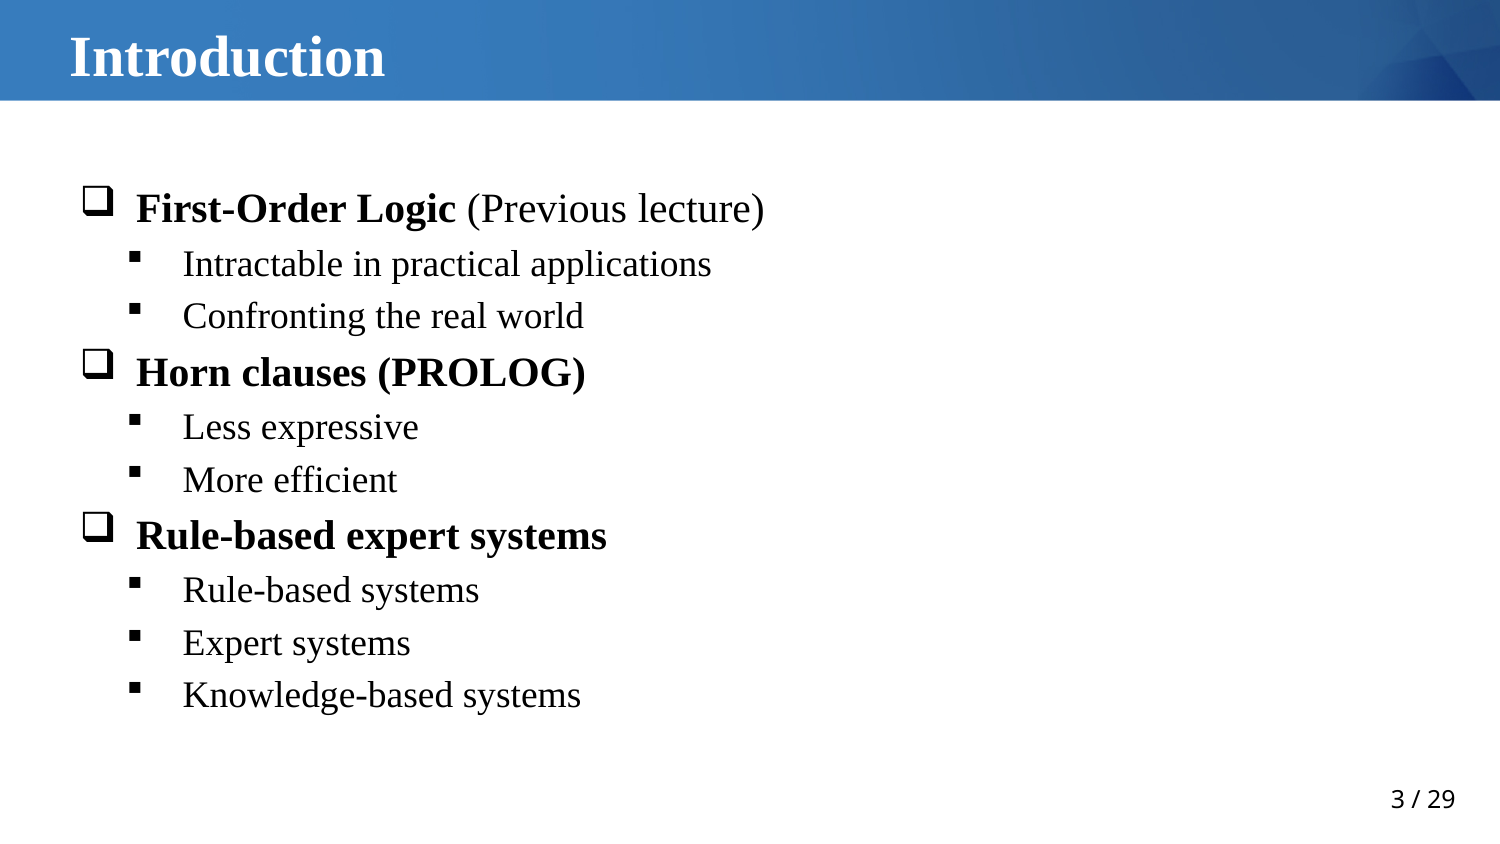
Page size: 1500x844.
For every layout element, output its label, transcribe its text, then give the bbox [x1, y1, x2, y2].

list First-Order Logic (Previous lecture) Intractable in practical applications Confronting the real world Horn clauses (PROLOG) Less expressive More efficient Rule-based expert systems Rule-based systems Expert systems Knowledge-based systems [64, 173, 1447, 706]
title Introduction [55, 10, 1378, 95]
picture [0, 0, 1500, 103]
